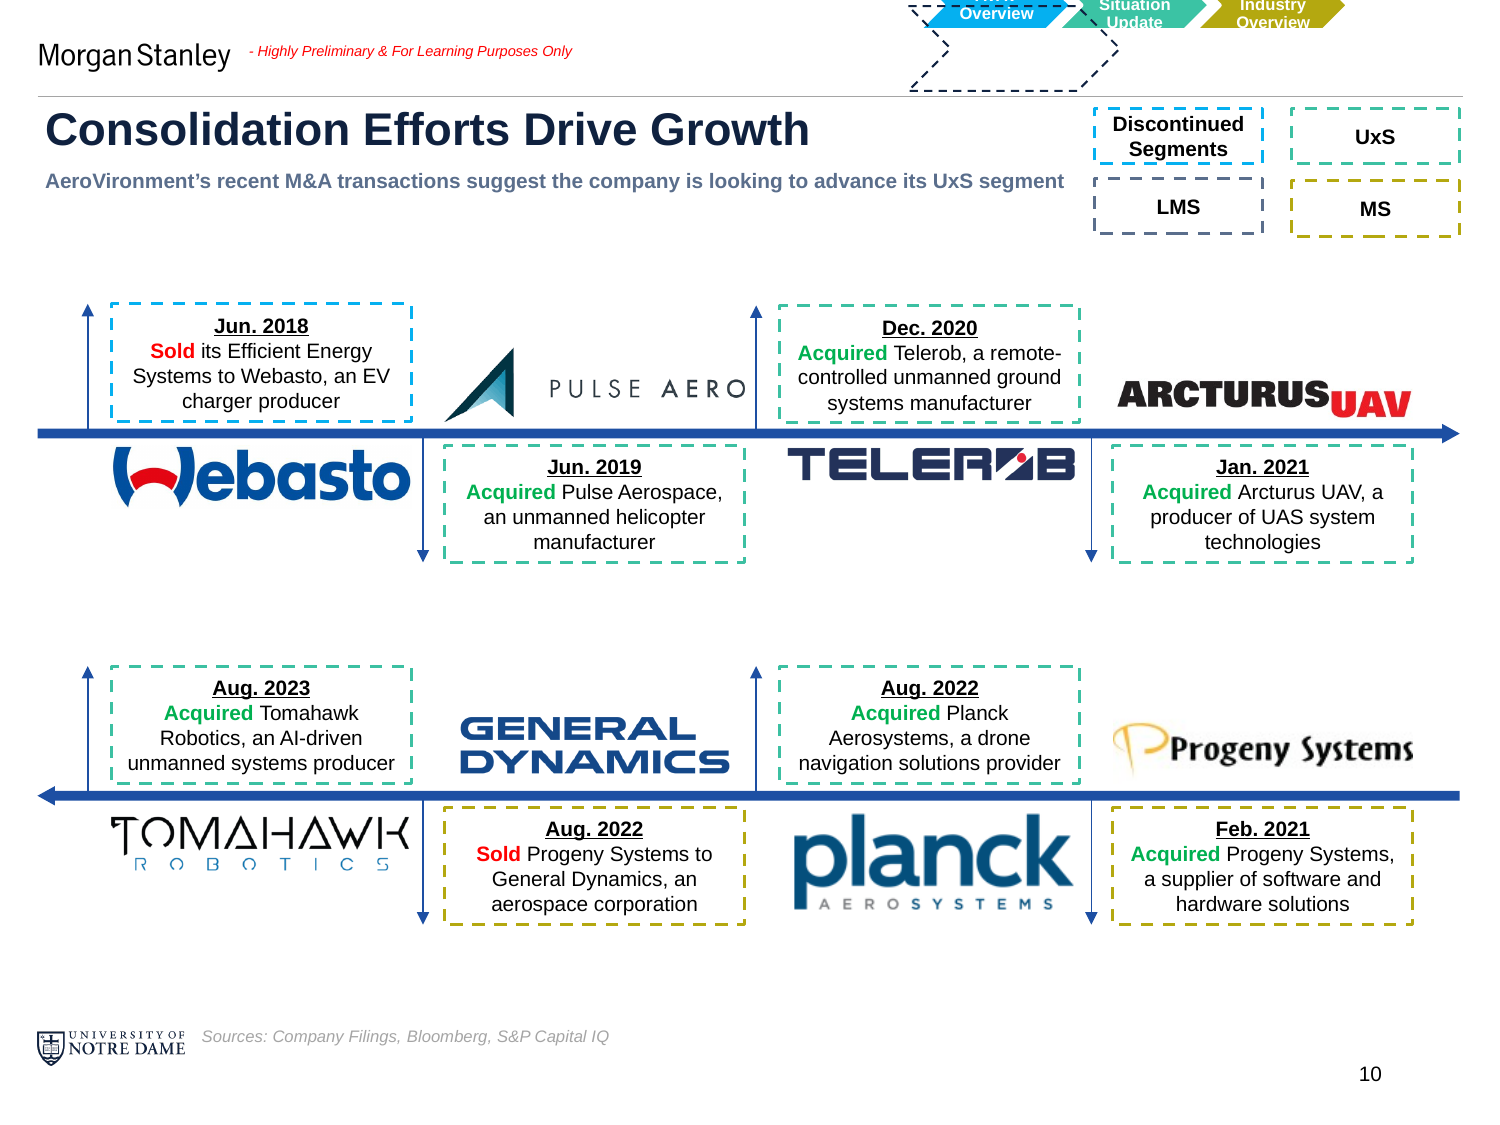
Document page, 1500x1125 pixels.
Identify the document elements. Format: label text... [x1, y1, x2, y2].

list Consolidation Efforts Drive Growth [37, 83, 1163, 160]
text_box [37, 303, 1460, 563]
slide_number ‹#› [1059, 1042, 1397, 1103]
text_box UxS [1291, 108, 1460, 164]
text_box Discontinued Segments [1094, 108, 1263, 164]
text_box LMS [1094, 178, 1263, 234]
picture [26, 30, 244, 85]
picture [37, 1031, 185, 1066]
text_box Sources: Company Filings, Bloomberg, S&P Capital IQ [194, 1028, 1361, 1108]
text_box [37, 665, 1460, 925]
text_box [908, 0, 1349, 92]
text_box AeroVironment’s recent M&A transactions suggest the company is looking to advance its UxS segment [37, 160, 1163, 240]
text_box MS [1291, 180, 1460, 237]
